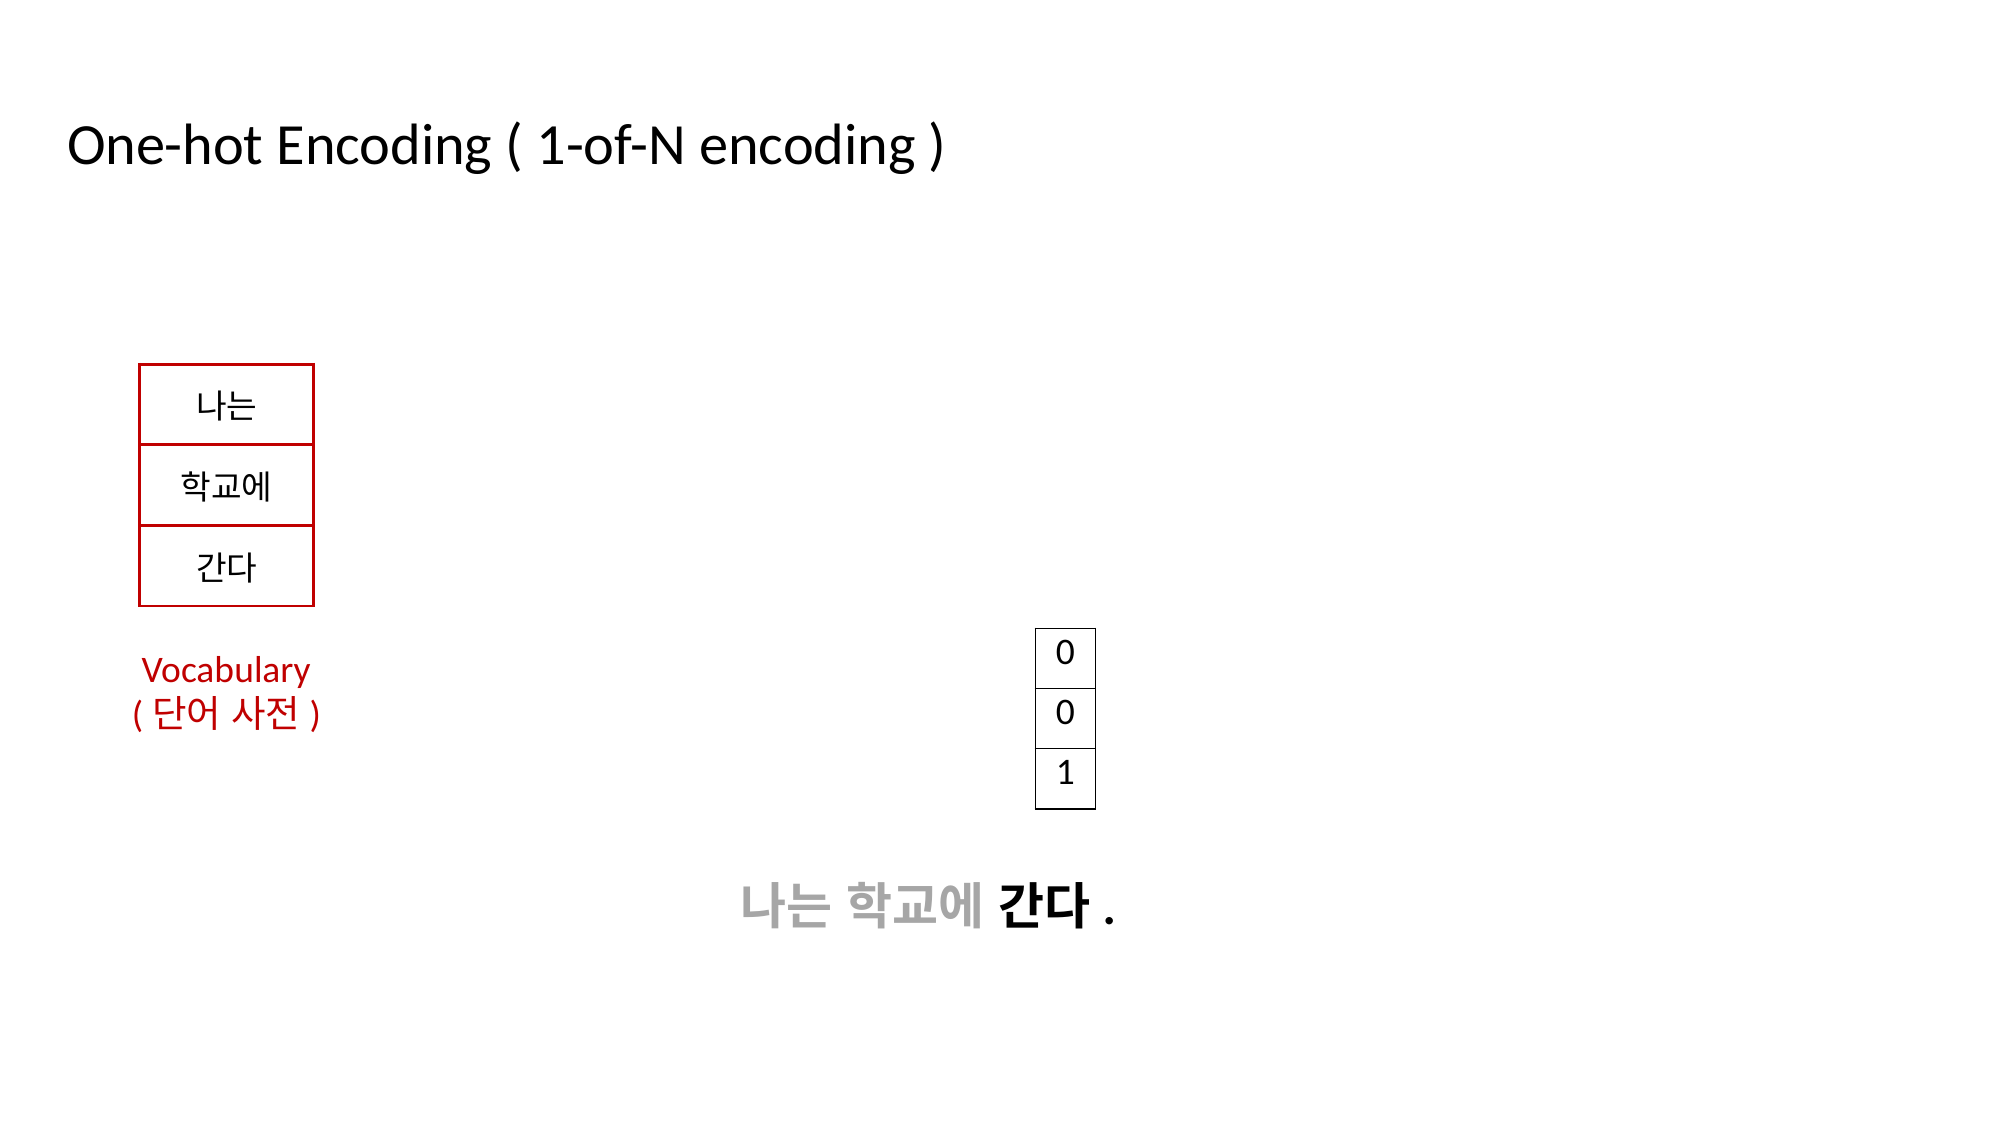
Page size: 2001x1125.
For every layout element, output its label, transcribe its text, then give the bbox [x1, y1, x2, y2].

table_header 0 [1036, 629, 1095, 688]
text_box 나는 학교에 간다. [725, 866, 1144, 942]
table_cell 0 [1036, 689, 1095, 748]
table_header 나는 [141, 366, 312, 443]
text_box Vocabulary (단어 사전) [117, 637, 336, 743]
table_cell 간다 [141, 527, 312, 605]
table_cell 1 [1036, 749, 1095, 808]
table_cell 학교에 [141, 446, 312, 524]
text_box One-hot Encoding ( 1-of-N encoding ) [52, 98, 962, 184]
